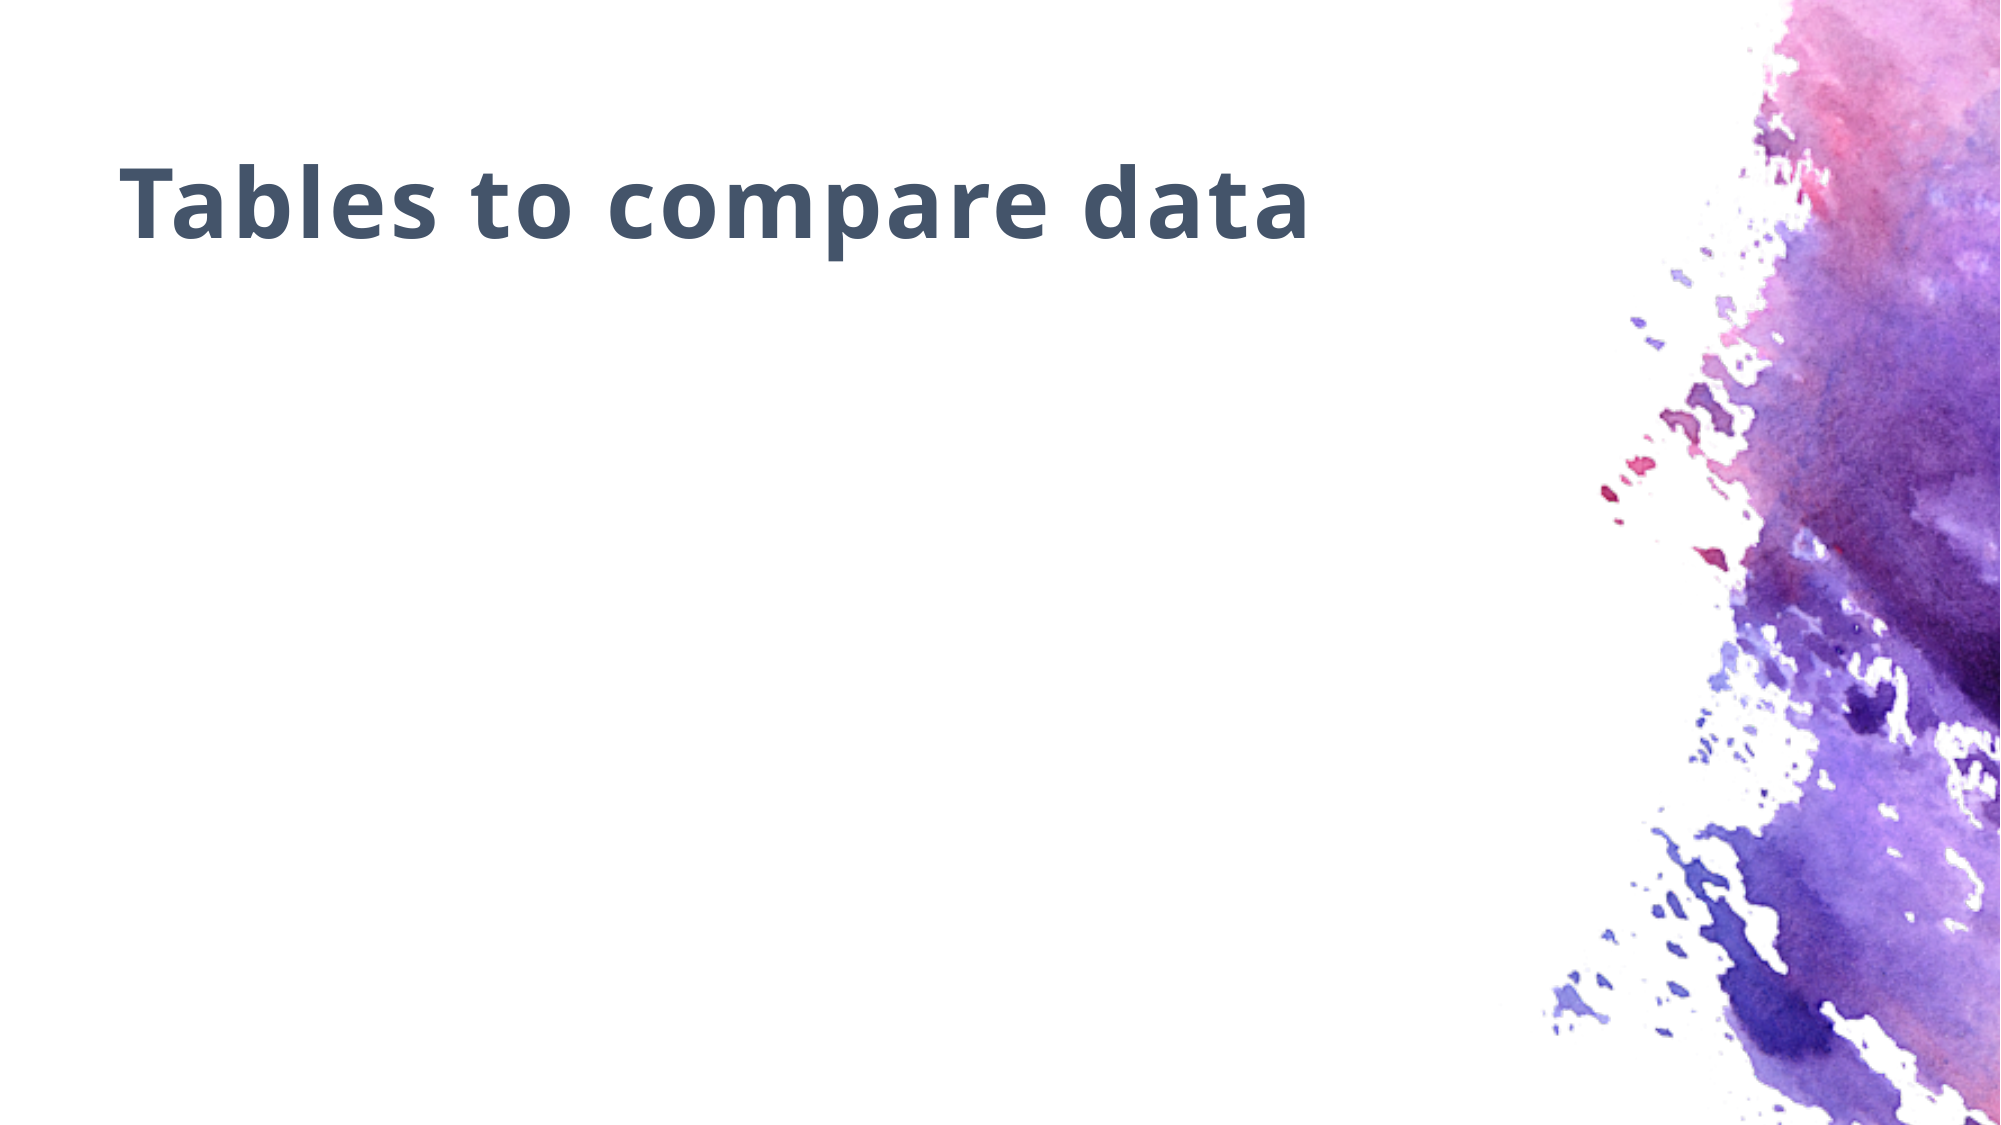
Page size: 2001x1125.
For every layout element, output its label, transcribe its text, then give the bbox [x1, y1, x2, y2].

text_box Tables to compare data [104, 133, 1231, 265]
picture [1023, 0, 2000, 1125]
